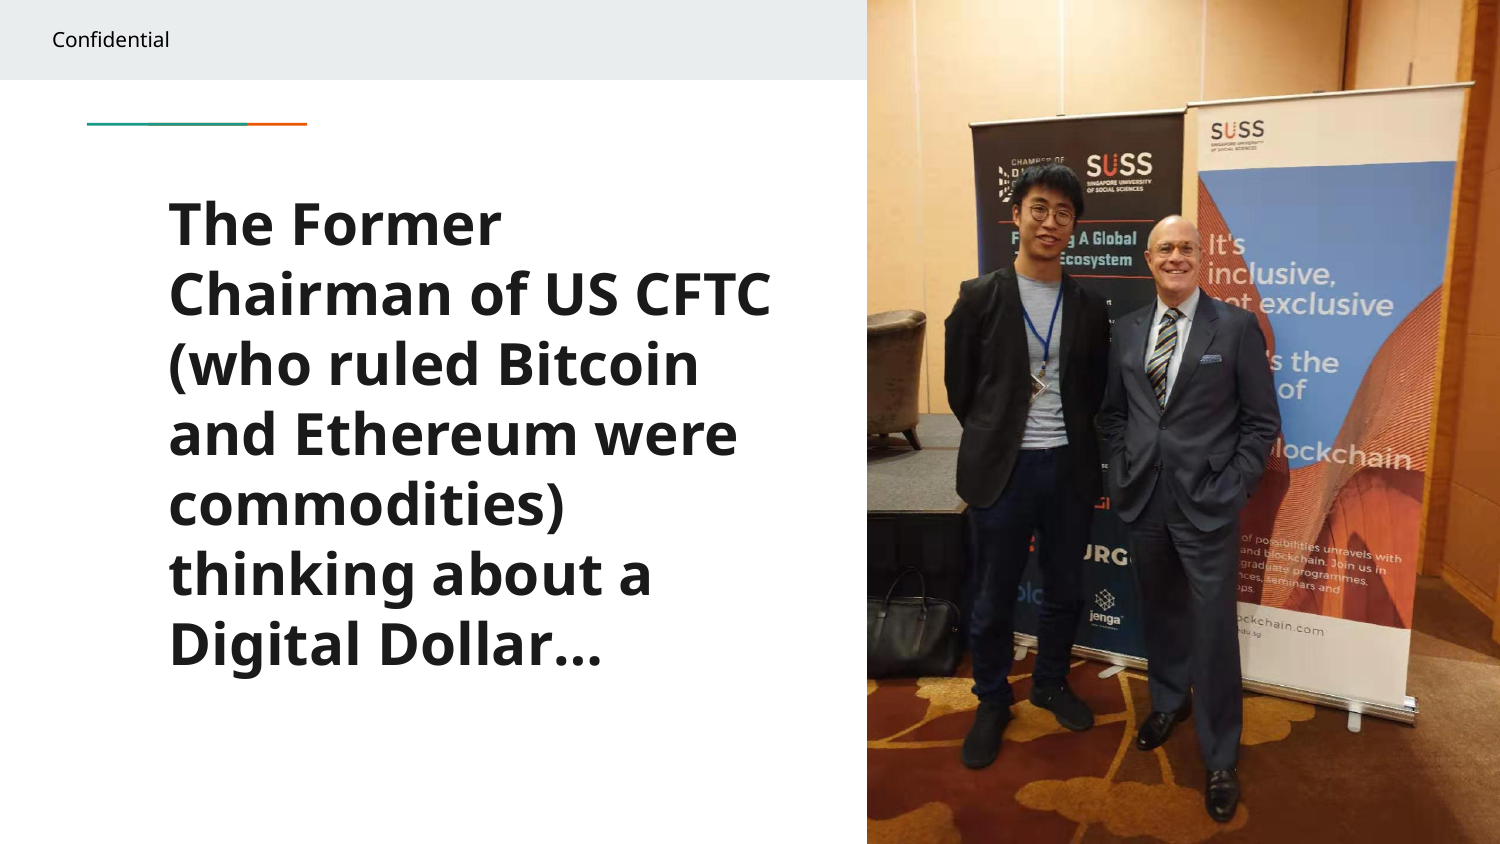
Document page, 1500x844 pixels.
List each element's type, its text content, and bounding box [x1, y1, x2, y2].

title The Former Chairman of US CFTC (who ruled Bitcoin and Ethereum were commodities) thinking about a Digital Dollar… [153, 172, 817, 260]
picture [866, 0, 1500, 844]
